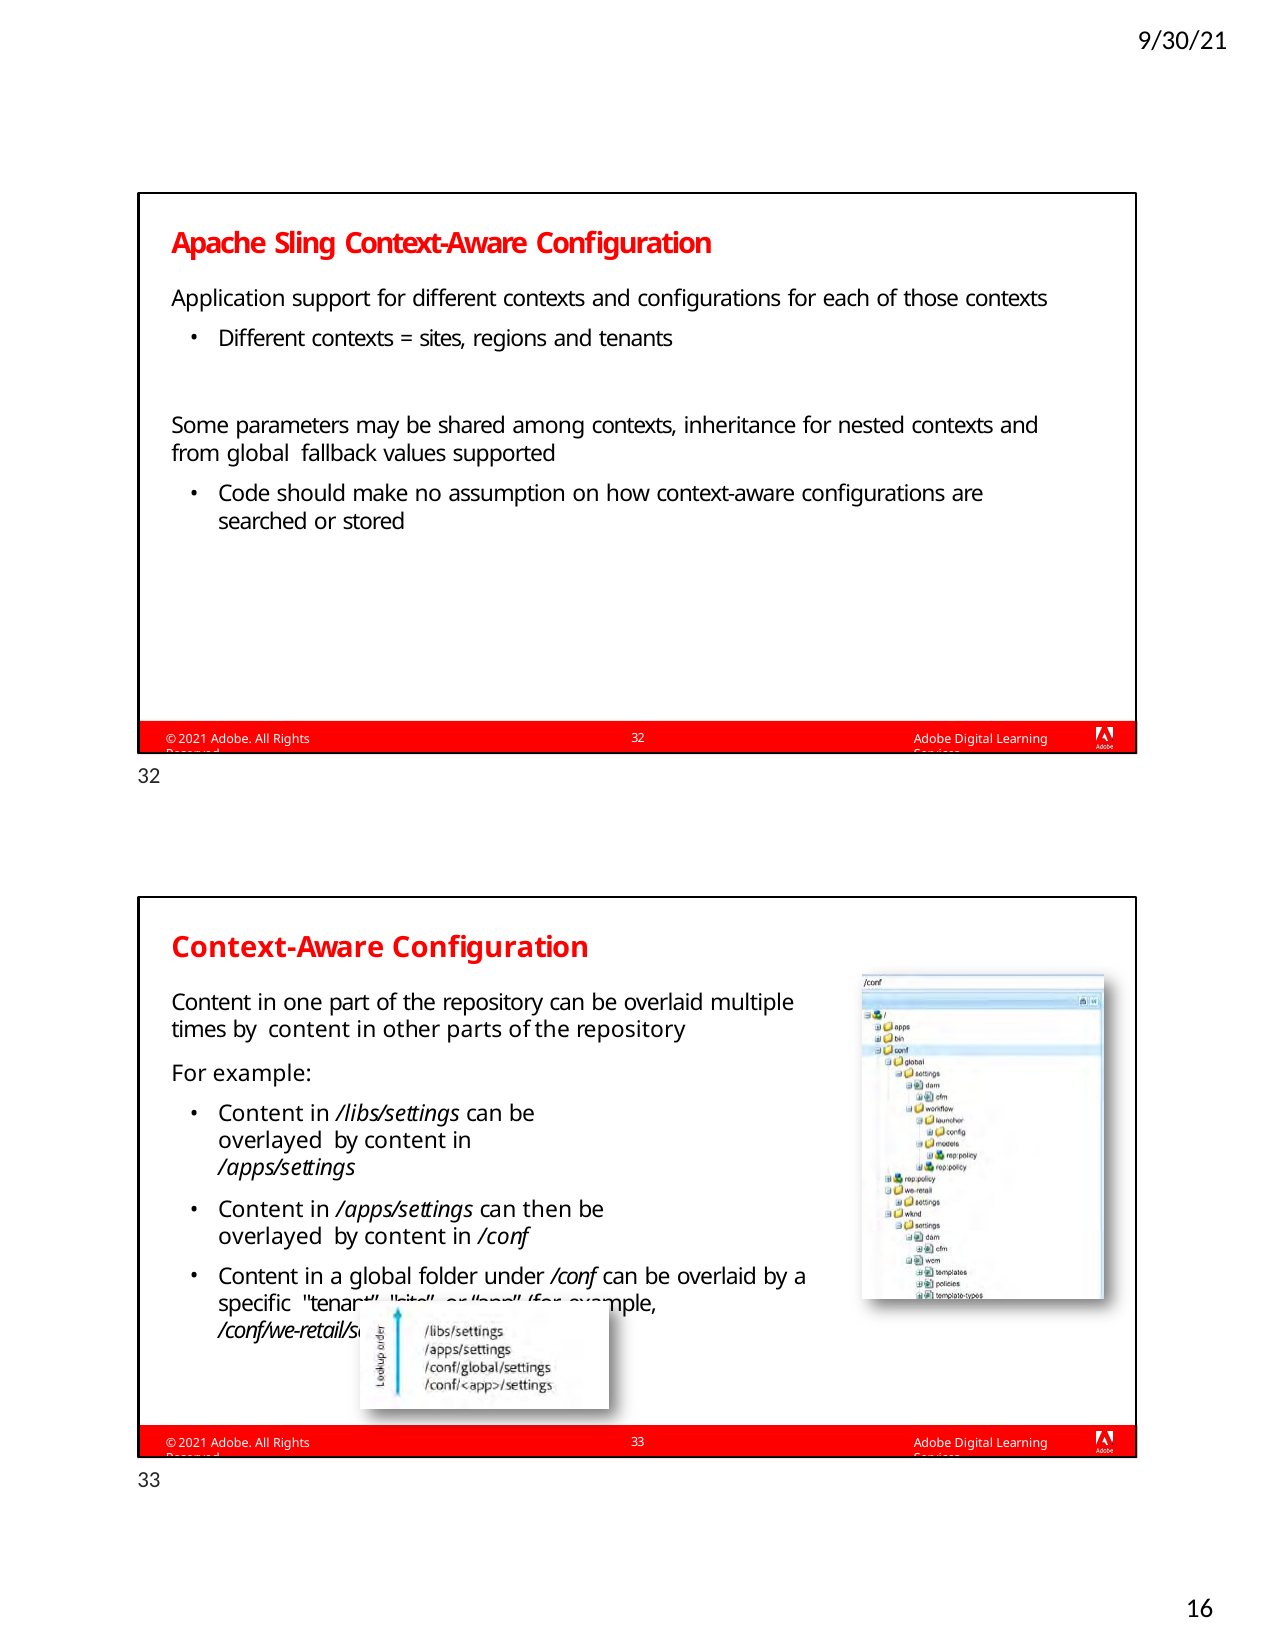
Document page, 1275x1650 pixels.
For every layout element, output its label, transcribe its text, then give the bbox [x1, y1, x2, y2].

slide_number 16 [1179, 1589, 1234, 1650]
text_box 33 [135, 1467, 163, 1492]
text_box [138, 192, 1137, 720]
text_box 32 [135, 761, 163, 788]
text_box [137, 720, 1138, 755]
text_box 9/30/21 [1135, 20, 1230, 55]
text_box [137, 895, 1138, 1459]
